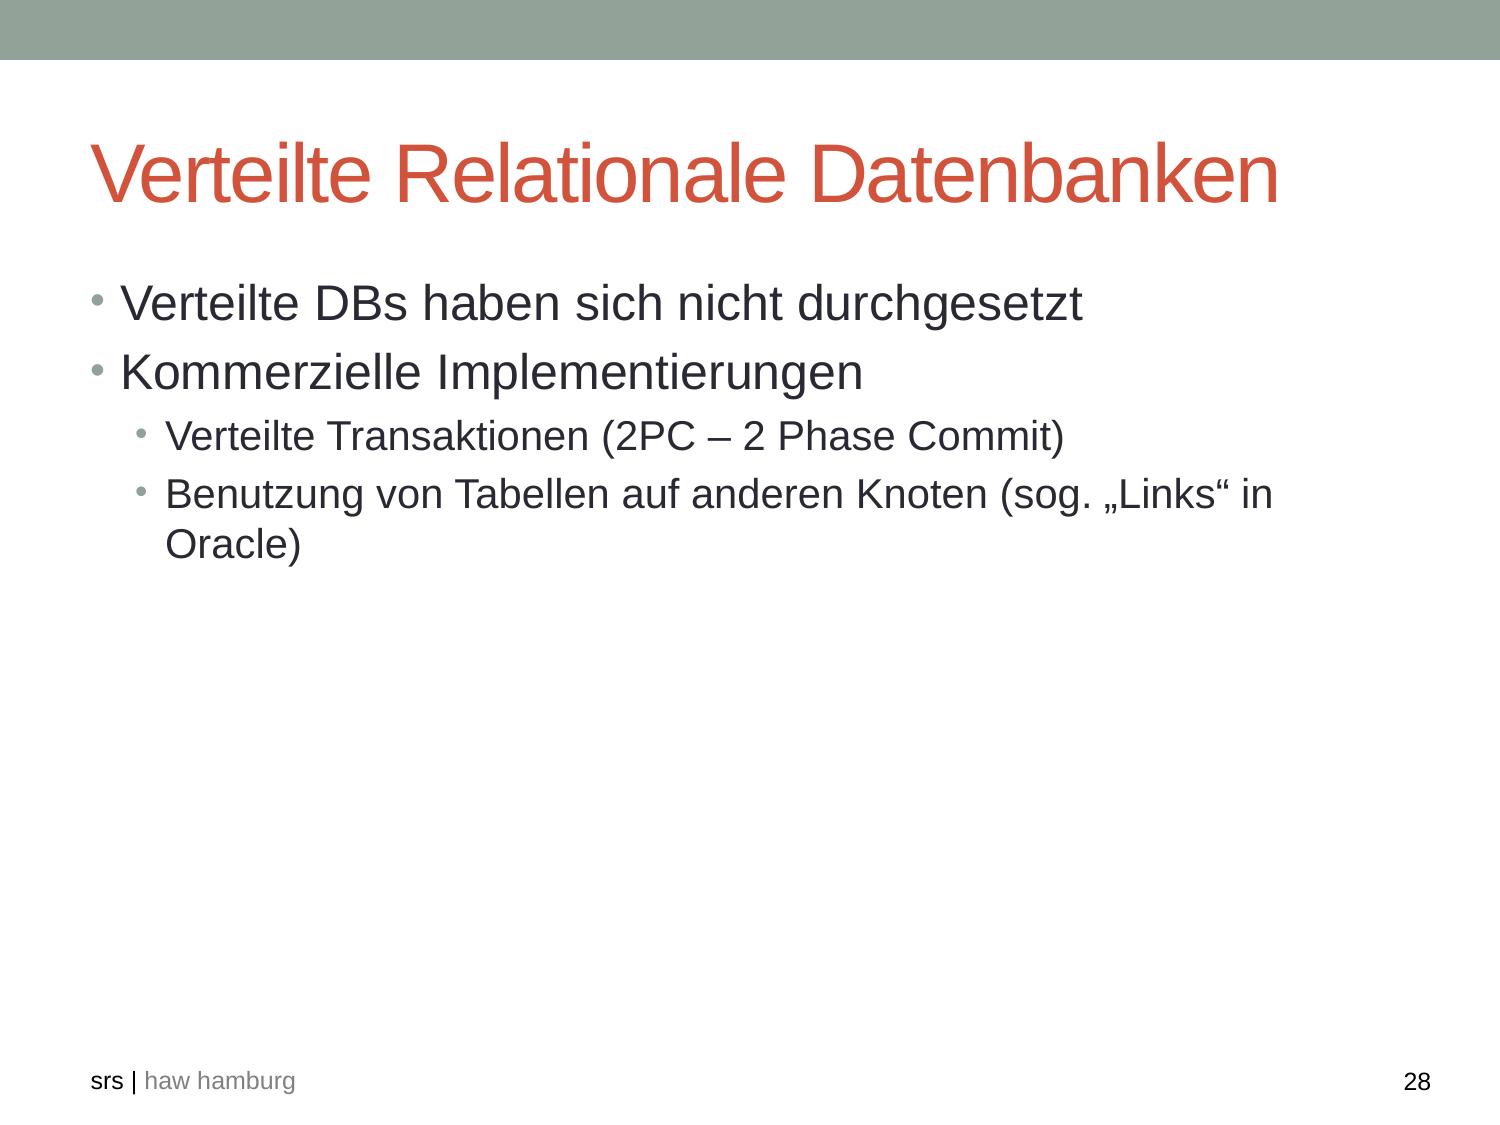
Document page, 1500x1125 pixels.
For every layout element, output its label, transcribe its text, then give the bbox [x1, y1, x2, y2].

list Verteilte DBs haben sich nicht durchgesetzt Kommerzielle Implementierungen Verteilte Transaktionen (2PC – 2 Phase Commit) Benutzung von Tabellen auf anderen Knoten (sog. „Links“ in Oracle) [75, 262, 1425, 1063]
title Verteilte Relationale Datenbanken [75, 87, 1425, 250]
